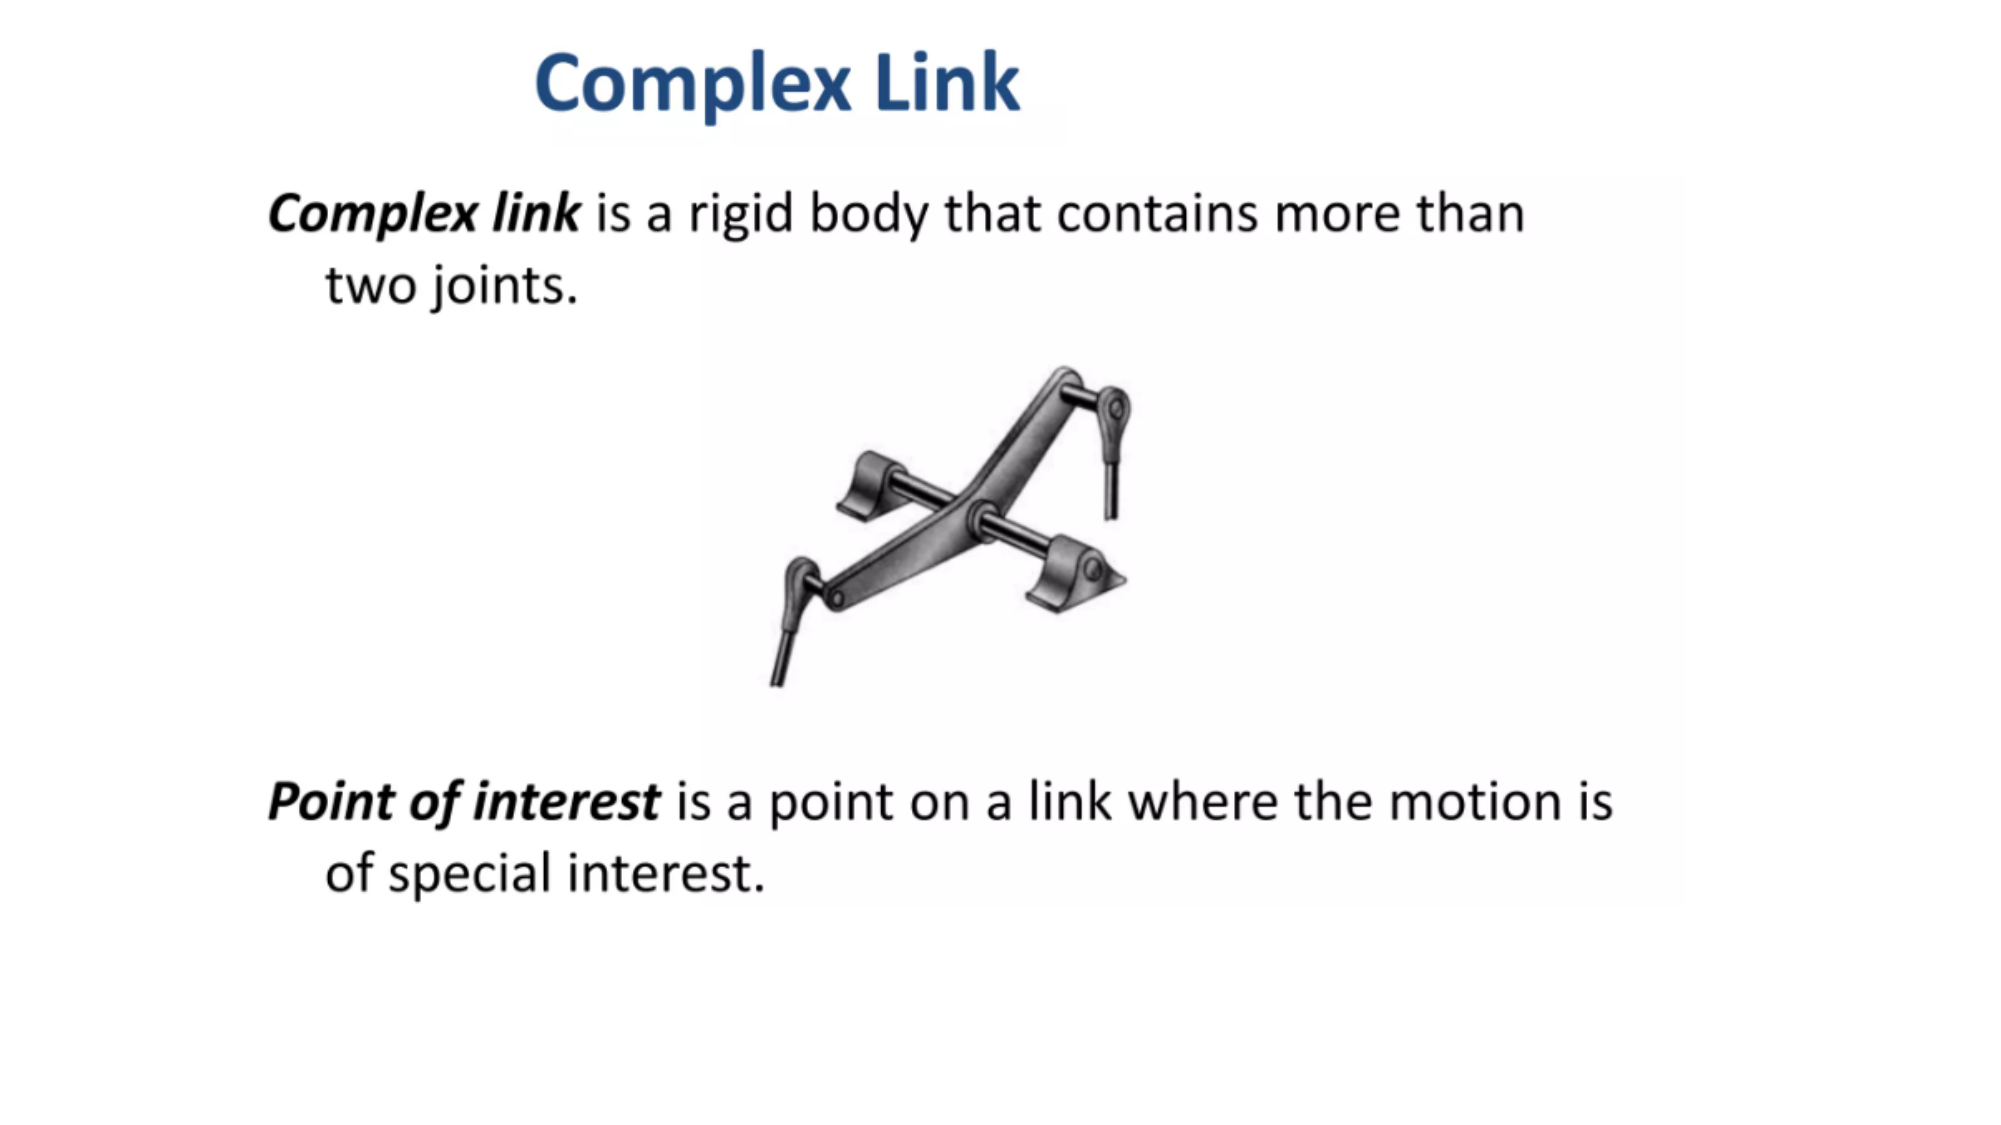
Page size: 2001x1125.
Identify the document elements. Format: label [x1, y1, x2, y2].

picture [229, 175, 1685, 907]
picture [508, 21, 1067, 146]
